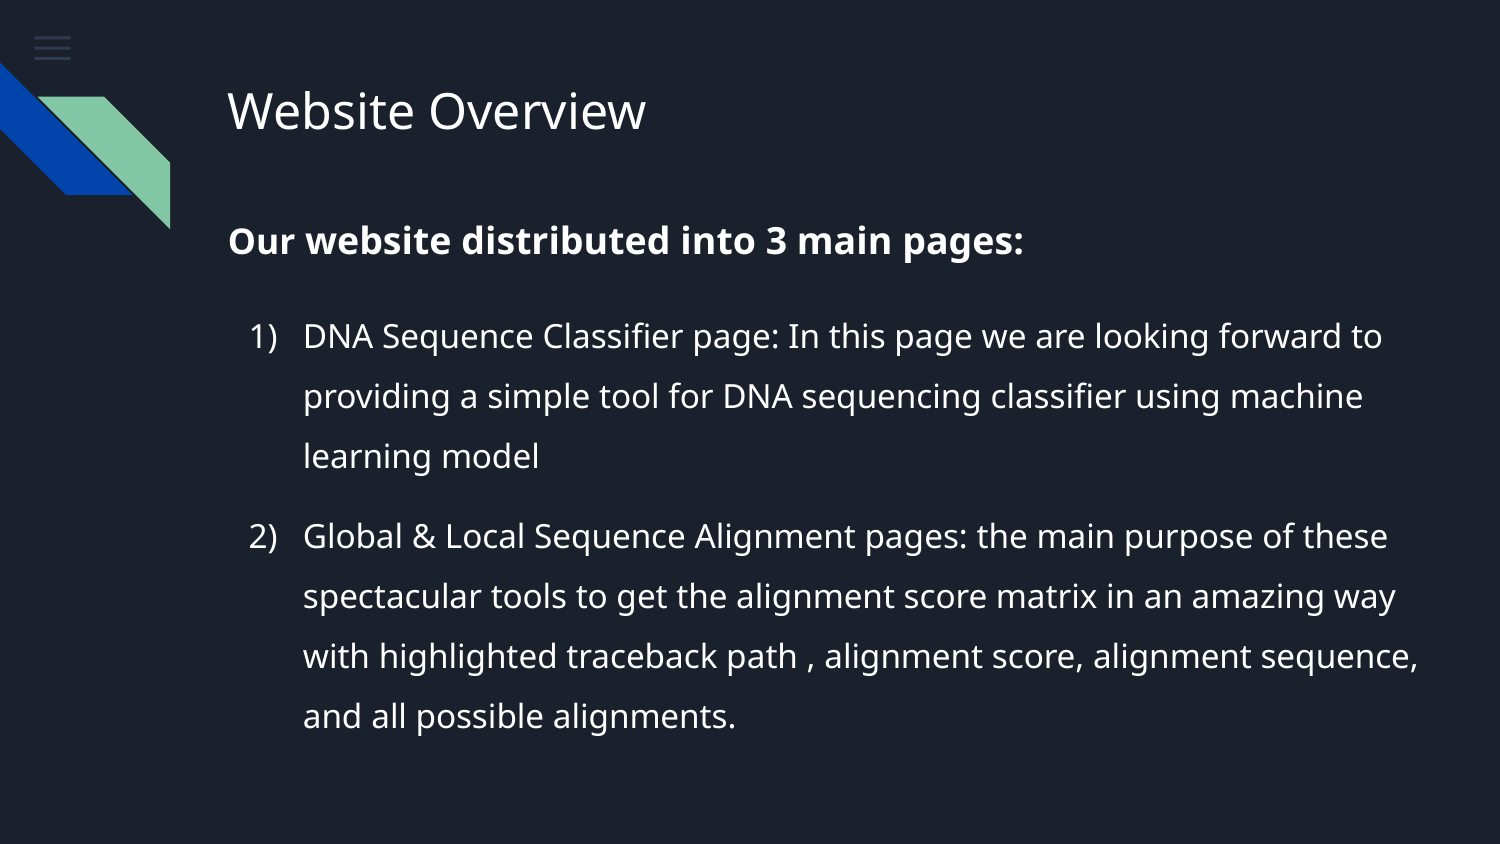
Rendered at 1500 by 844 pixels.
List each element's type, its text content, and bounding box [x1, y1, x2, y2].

list Our website distributed into 3 main pages: DNA Sequence Classifier page: In this page we are looking forward to providing a simple tool for DNA sequencing classifier using machine learning model Global & Local Sequence Alignment pages: the main purpose of these spectacular tools to get the alignment score matrix in an amazing way with highlighted traceback path , alignment score, alignment sequence, and all possible alignments. [212, 195, 1453, 735]
title Website Overview [212, 64, 803, 186]
